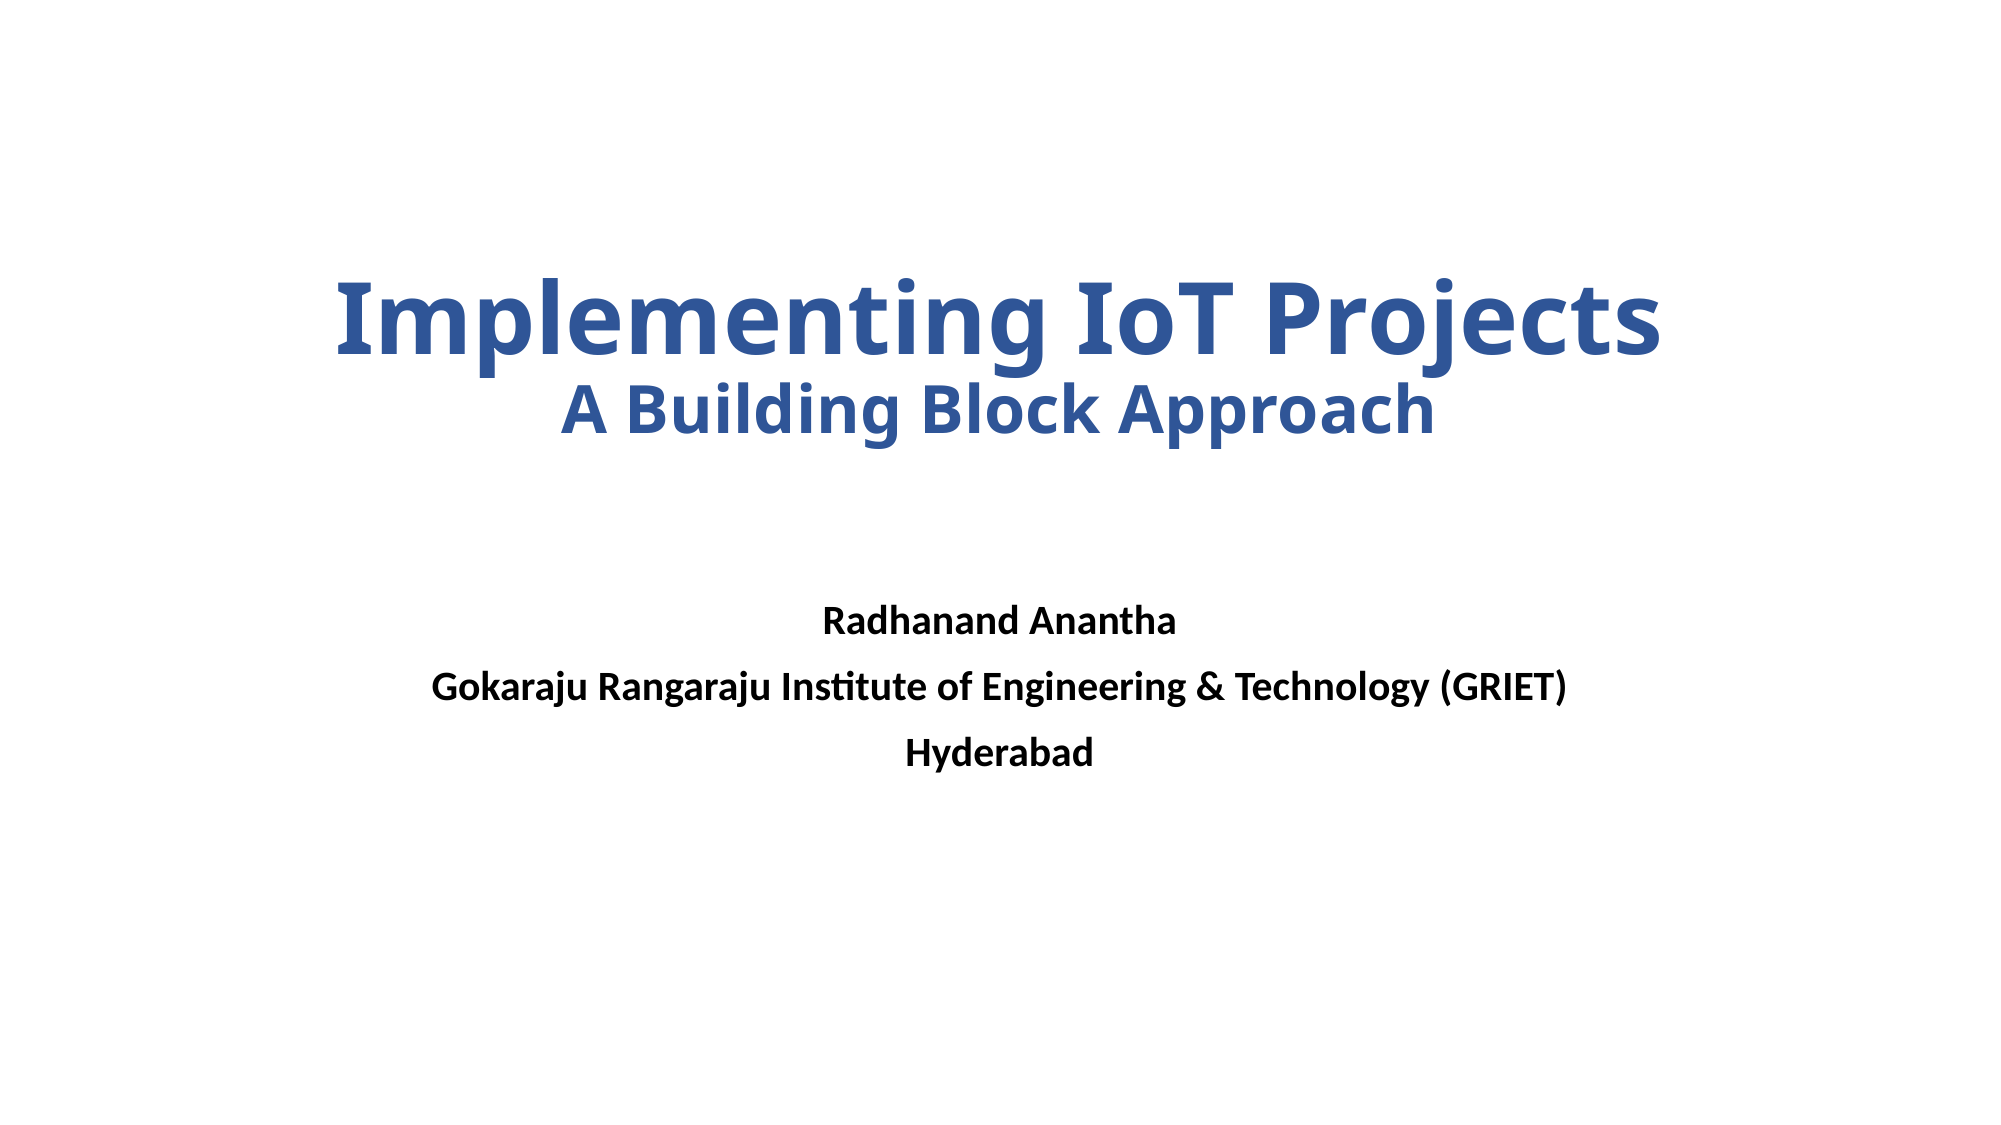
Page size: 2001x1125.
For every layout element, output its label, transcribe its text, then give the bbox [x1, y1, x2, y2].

subtitle Radhanand Anantha Gokaraju Rangaraju Institute of Engineering & Technology (GRIET) Hyderabad [249, 590, 1750, 863]
title Implementing IoT Projects A Building Block Approach [249, 184, 1750, 576]
